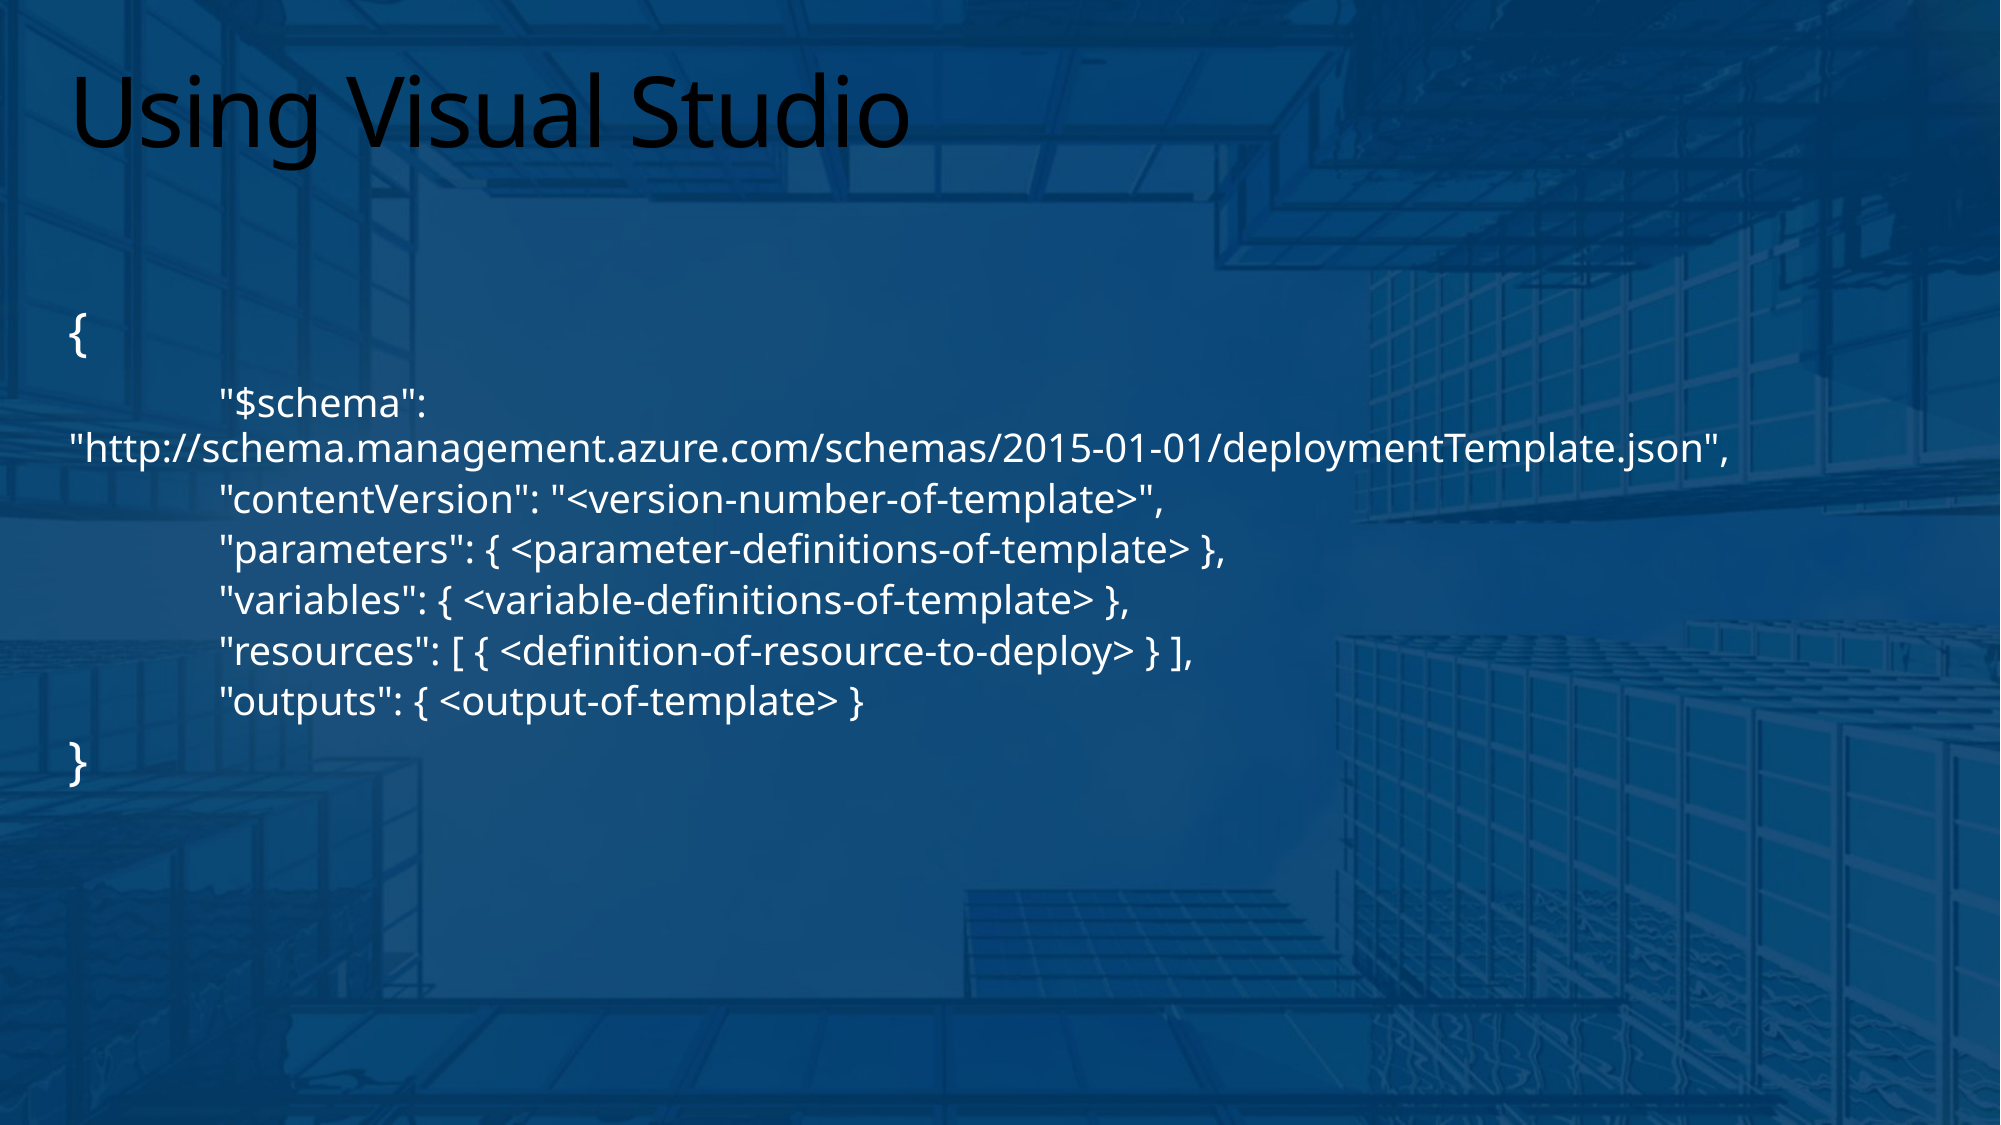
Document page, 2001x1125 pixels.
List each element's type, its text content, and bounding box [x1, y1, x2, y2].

title Using Visual Studio [44, 47, 1957, 196]
picture [0, 0, 2000, 1125]
list { "$schema": "http://schema.management.azure.com/schemas/2015-01-01/deploymentTemplate.json", "contentVersion": "<version-number-of-template>", "parameters": { <parameter-definitions-of-template> }, "variables": { <variable-definitions-of-template> }, "resources": [ { <definition-of-resource-to-deploy> } ], "outputs": { <output-of-template> } } [44, 290, 1957, 781]
